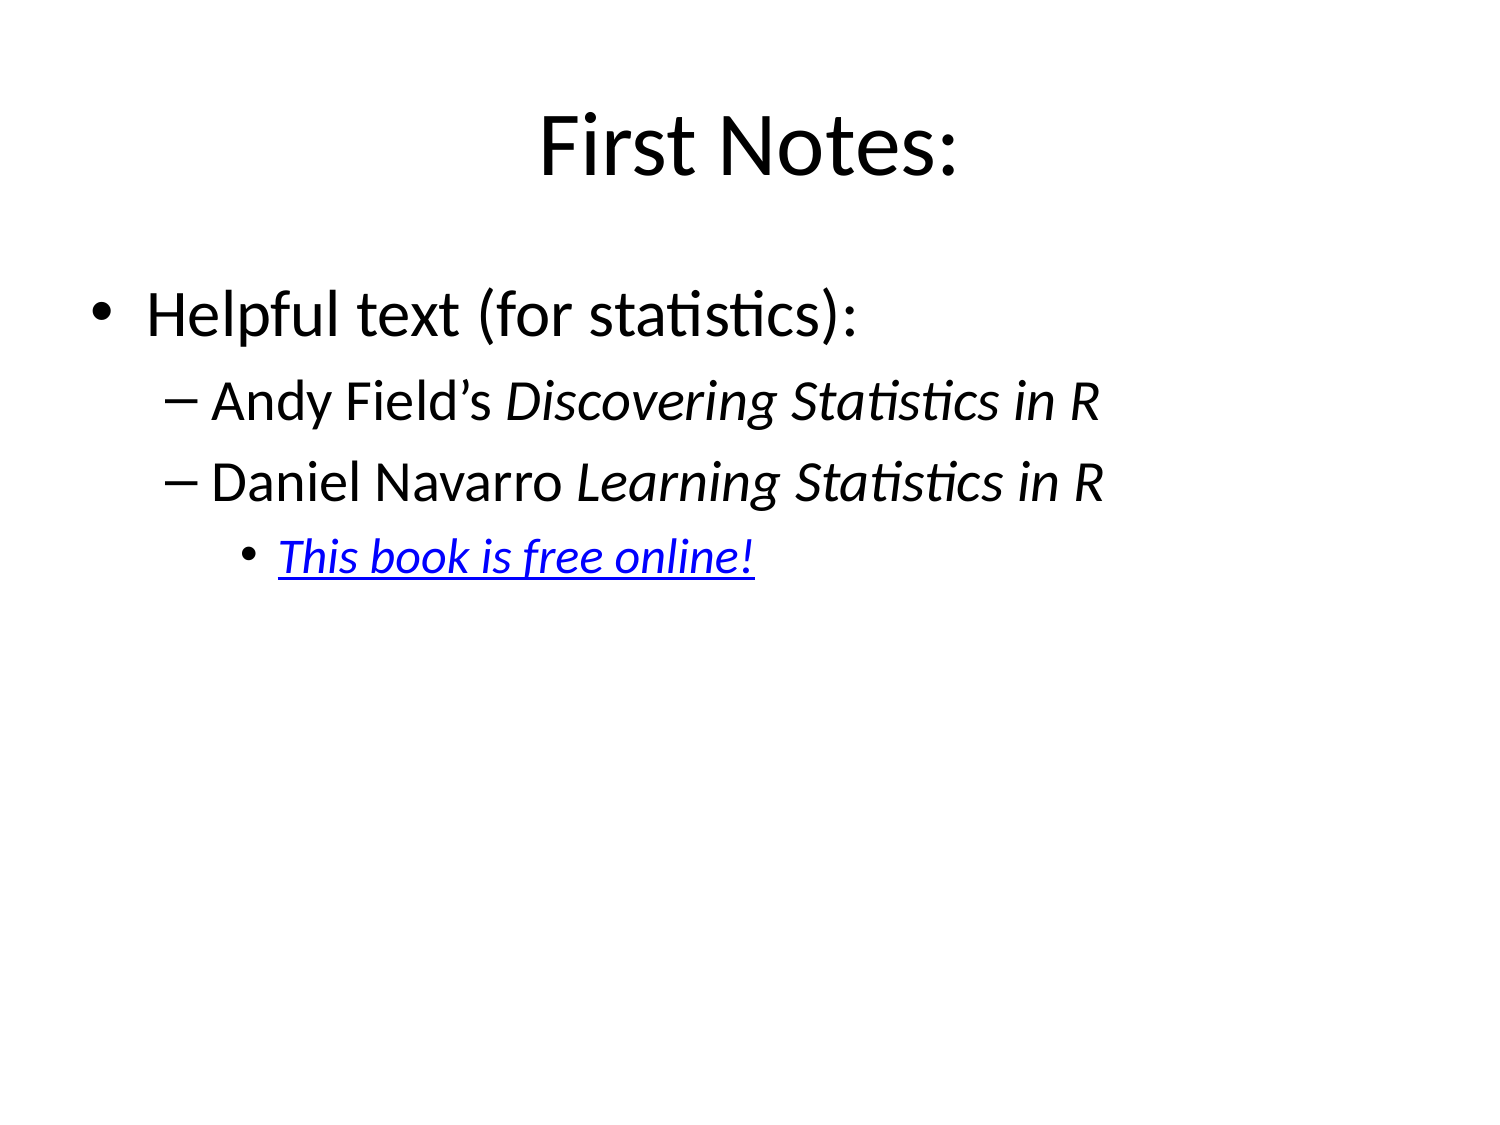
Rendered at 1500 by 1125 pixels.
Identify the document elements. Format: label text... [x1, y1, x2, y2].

title First Notes: [75, 45, 1425, 233]
list Helpful text (for statistics): Andy Field’s Discovering Statistics in R Daniel Navarro Learning Statistics in R This book is free online! [75, 262, 1425, 1005]
